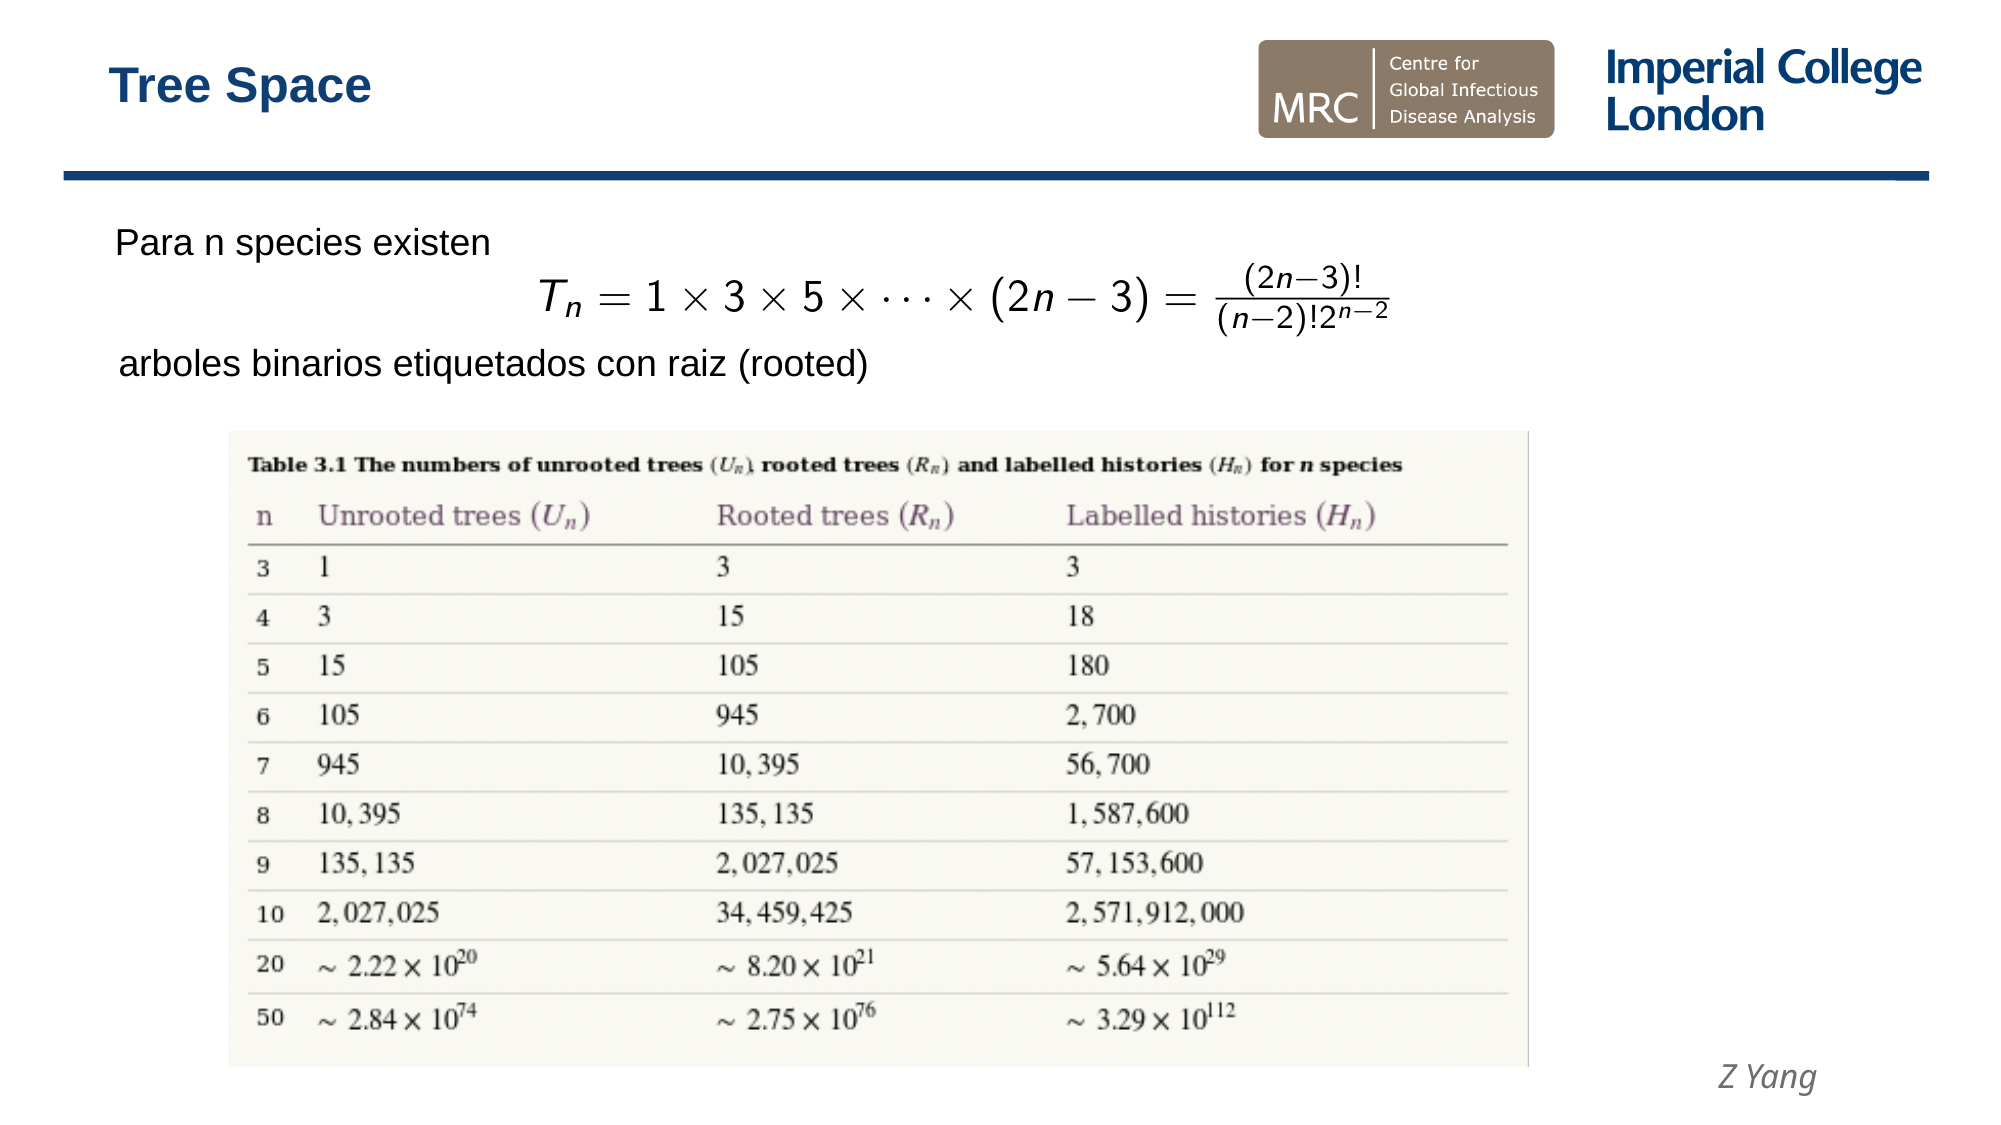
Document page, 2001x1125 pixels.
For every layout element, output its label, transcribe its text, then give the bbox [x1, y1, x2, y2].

list Para n species existen [99, 210, 666, 289]
picture [228, 431, 1531, 1067]
text_box arboles binarios etiquetados con raiz (rooted) [103, 331, 985, 410]
picture [527, 258, 1403, 342]
picture [1894, 36, 1930, 141]
text_box Z Yang [1703, 1047, 1915, 1103]
title Tree Space [93, 23, 1894, 143]
